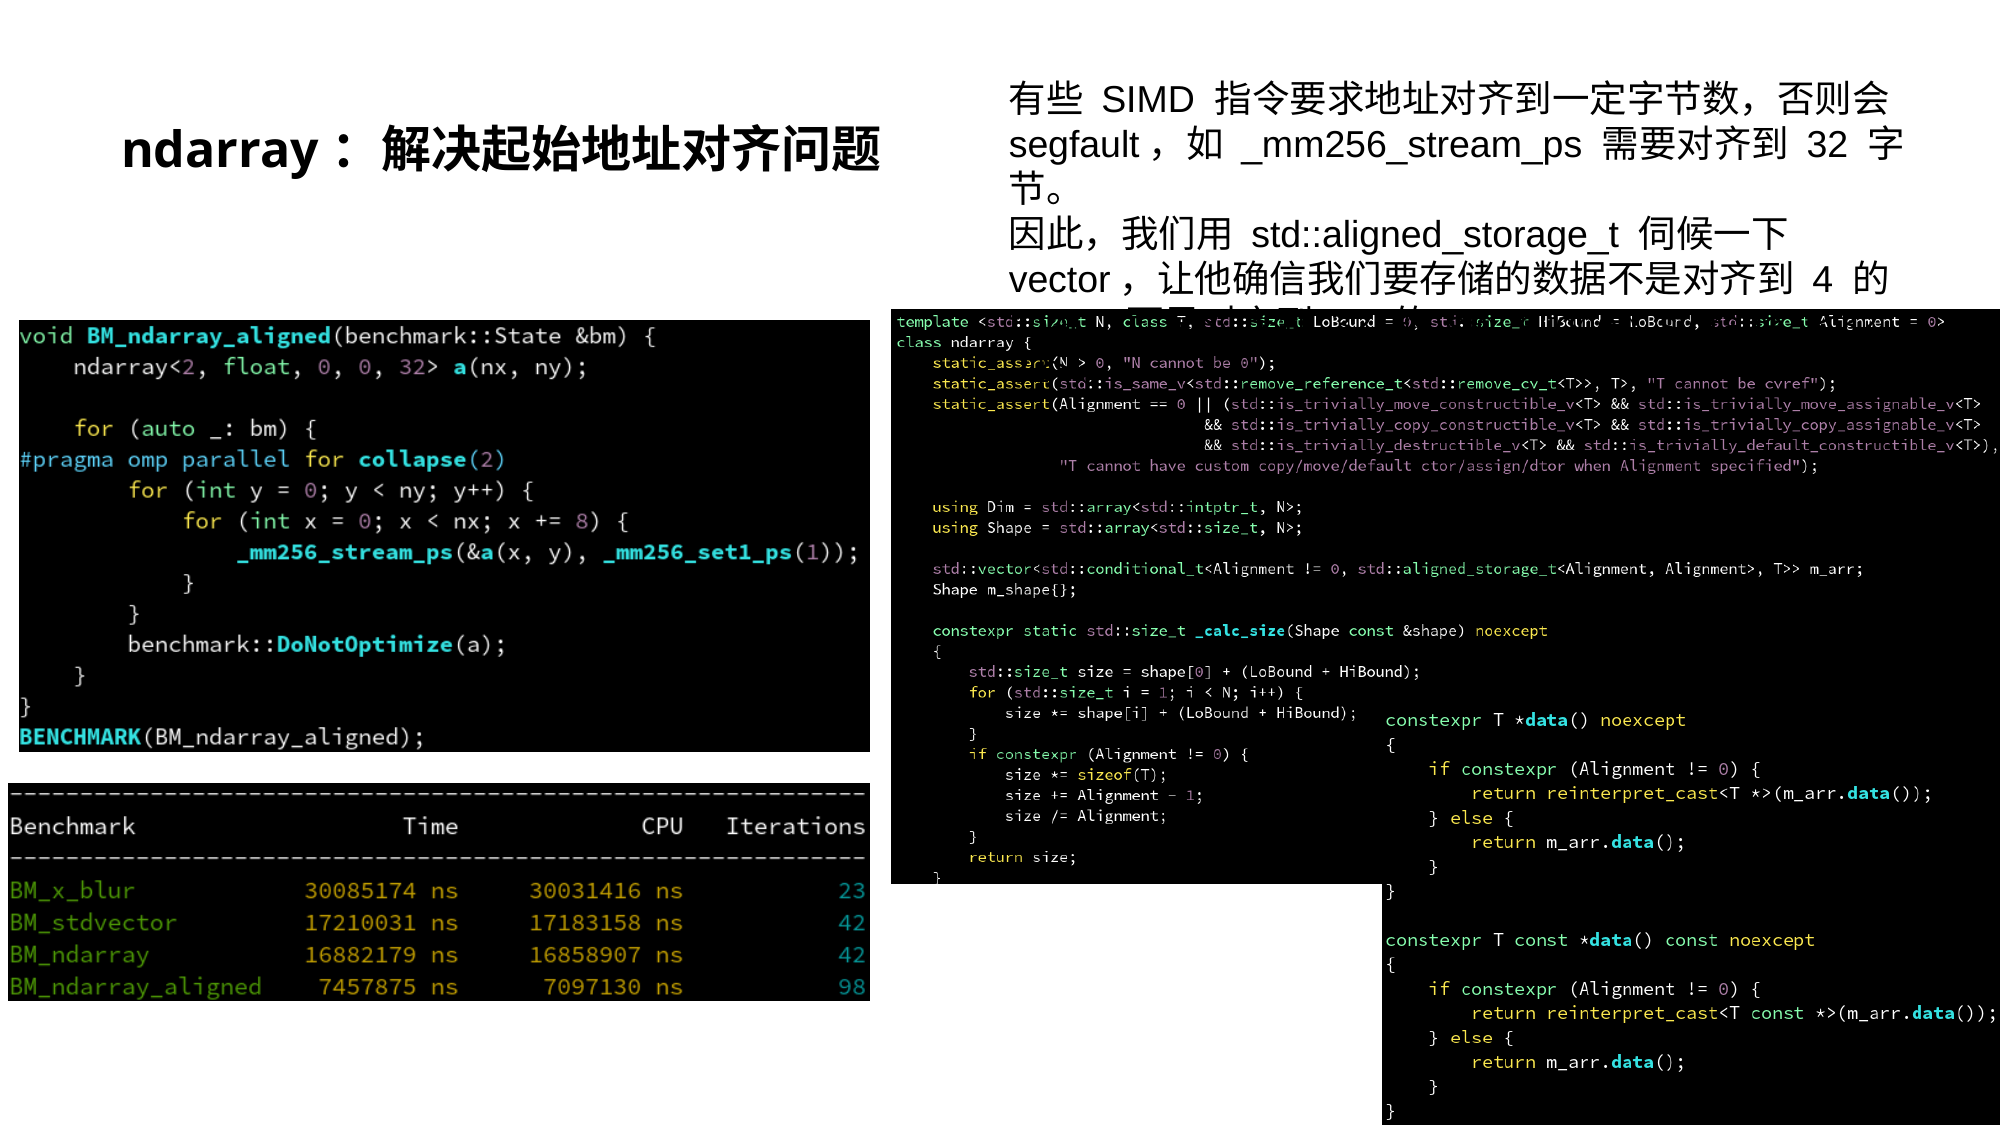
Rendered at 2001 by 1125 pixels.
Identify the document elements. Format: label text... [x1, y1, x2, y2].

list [890, 309, 2000, 884]
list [19, 320, 870, 752]
title ndarray：解决起始地址对齐问题 [106, 42, 1832, 260]
picture [1382, 706, 2000, 1125]
text_box 有些 SIMD 指令要求地址对齐到一定字节数，否则会 segfault，如 _mm256_stream_ps 需要对齐到 32 字节。 因此，我们用 std::aligned_storage_t 伺候一下 vector，让他确信我们要存储的数据不是对齐到 4 的 float，而是对齐到 32 的 std::aligned_storage_t<32, 32>。 [994, 67, 1944, 309]
picture [8, 783, 870, 1001]
